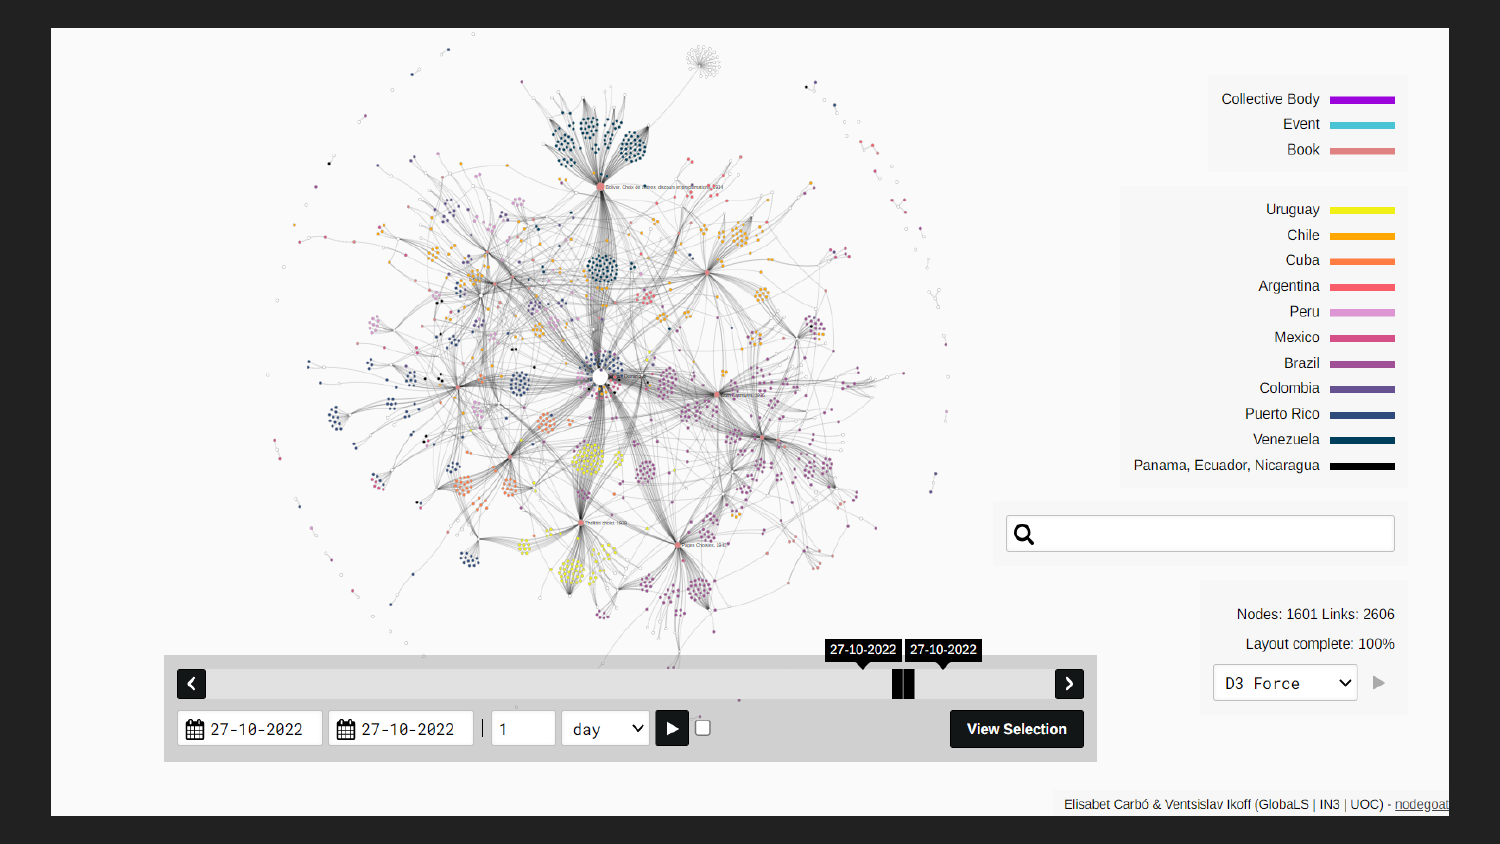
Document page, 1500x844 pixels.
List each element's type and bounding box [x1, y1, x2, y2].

picture [50, 28, 1450, 816]
